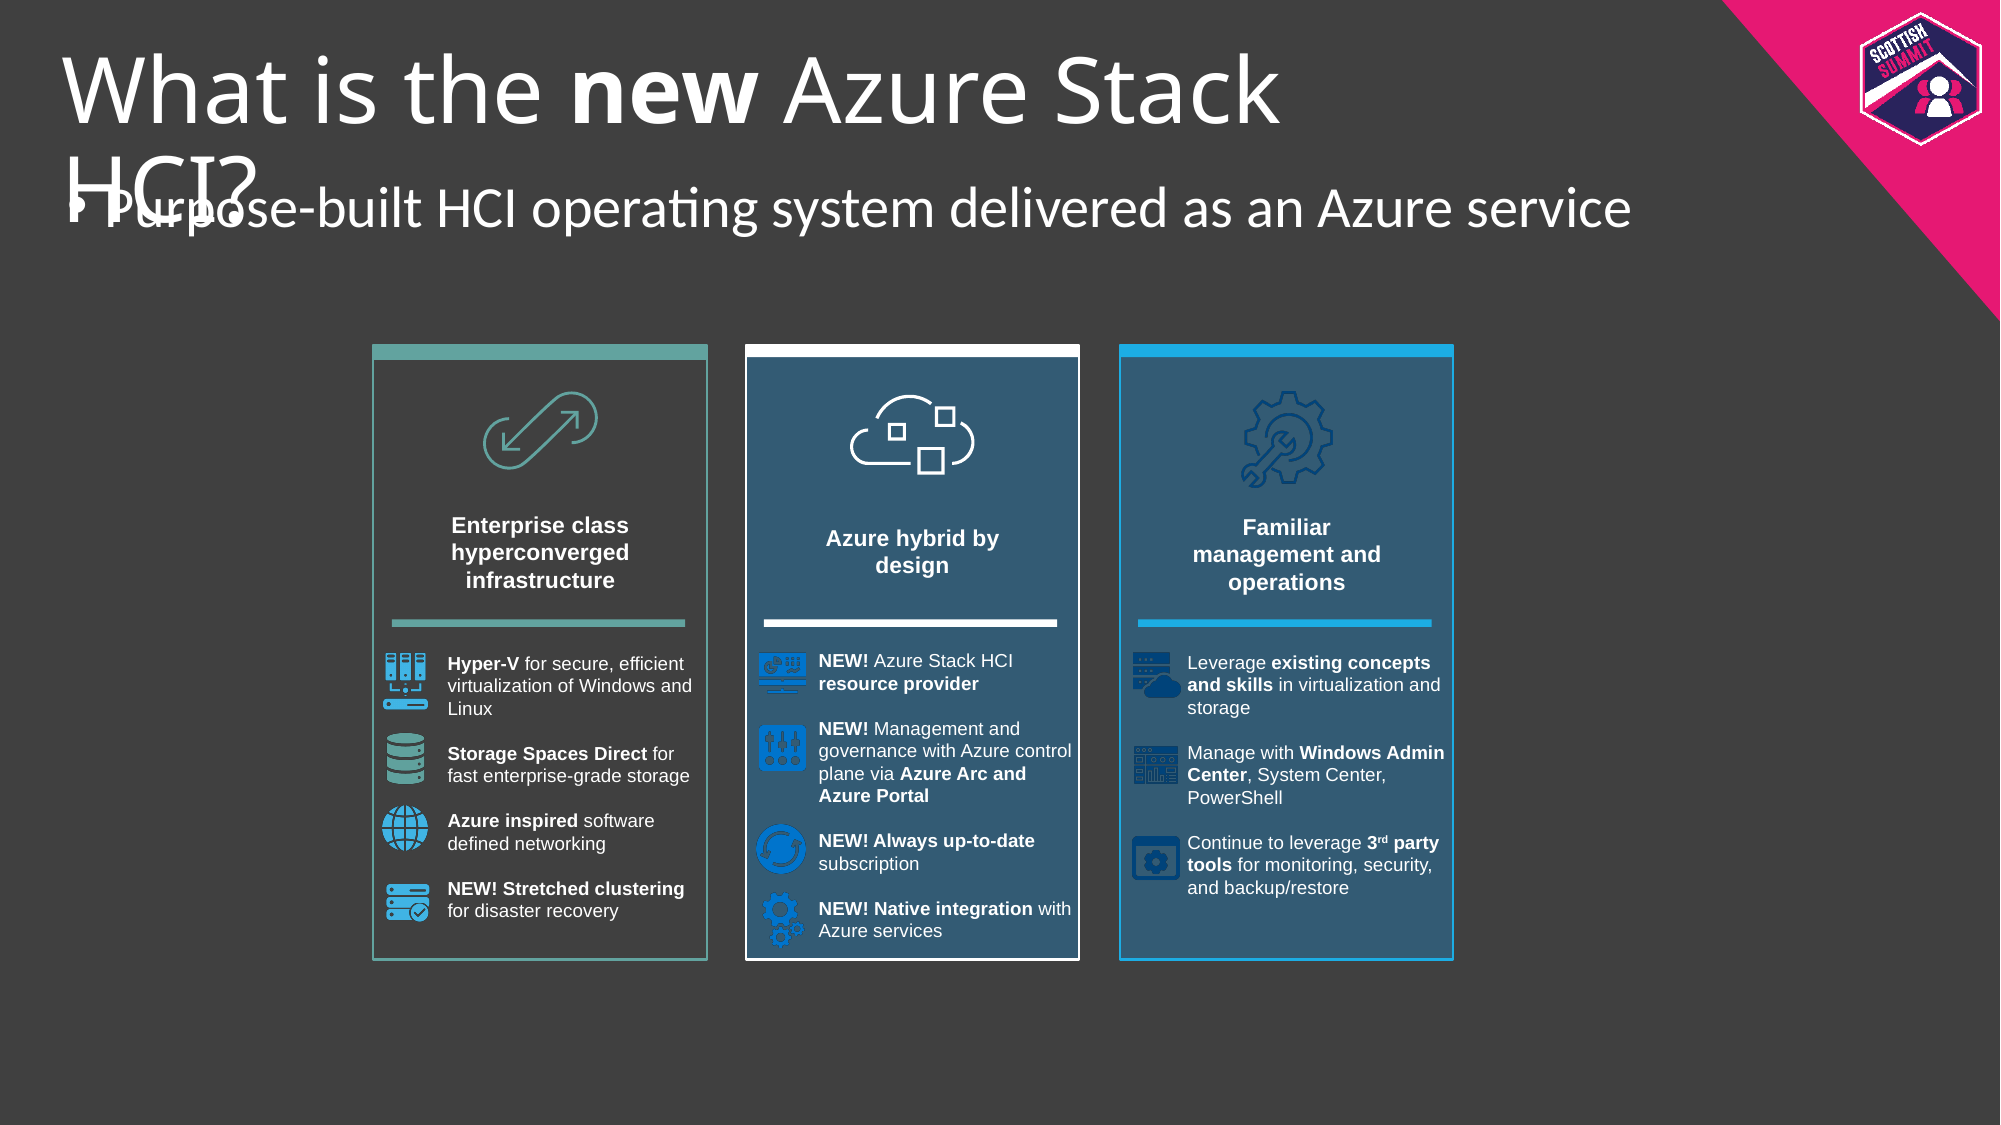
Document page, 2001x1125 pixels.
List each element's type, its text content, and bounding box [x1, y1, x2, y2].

text_box Purpose-built HCI operating system delivered as an Azure service [52, 169, 1730, 205]
text_box [745, 358, 1080, 960]
text_box Familiar management and operations [1158, 505, 1416, 603]
text_box [763, 619, 1058, 627]
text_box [482, 391, 598, 470]
picture [384, 882, 432, 924]
text_box [745, 345, 1080, 358]
text_box Leverage existing concepts and skills in virtualization and storage Manage with Windows Admin Center, System Center, PowerShell Continue to leverage 3rd party tools for monitoring, security, and backup/restore [1187, 650, 1445, 898]
picture [1241, 391, 1333, 488]
picture [759, 650, 806, 697]
text_box What is the new Azure Stack HCI? [46, 37, 1454, 102]
picture [1132, 834, 1180, 882]
text_box Hyper-V for secure, efficient virtualization of Windows and Linux Storage Spaces Direct for fast enterprise-grade storage Azure inspired software defined networking NEW! Stretched clustering for disaster recovery [447, 651, 695, 944]
picture [1132, 651, 1181, 699]
text_box [373, 360, 707, 960]
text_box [849, 391, 975, 475]
text_box [391, 619, 686, 627]
picture [373, 726, 438, 791]
text_box [1119, 345, 1453, 960]
text_box [1120, 345, 1454, 358]
text_box [1138, 619, 1432, 627]
picture [1132, 741, 1180, 789]
text_box Enterprise class hyperconverged infrastructure [395, 503, 686, 601]
text_box NEW! Azure Stack HCI resource provider NEW! Management and governance with Azure control plane via Azure Arc and Azure Portal NEW! Always up-to-date subscription NEW! Native integration with Azure services [818, 648, 1077, 942]
picture [382, 805, 428, 851]
picture [759, 725, 806, 771]
picture [756, 824, 806, 874]
picture [373, 648, 438, 713]
picture [1842, 1, 1999, 158]
text_box Azure hybrid by design [783, 515, 1042, 586]
picture [755, 891, 812, 948]
text_box [373, 345, 708, 360]
